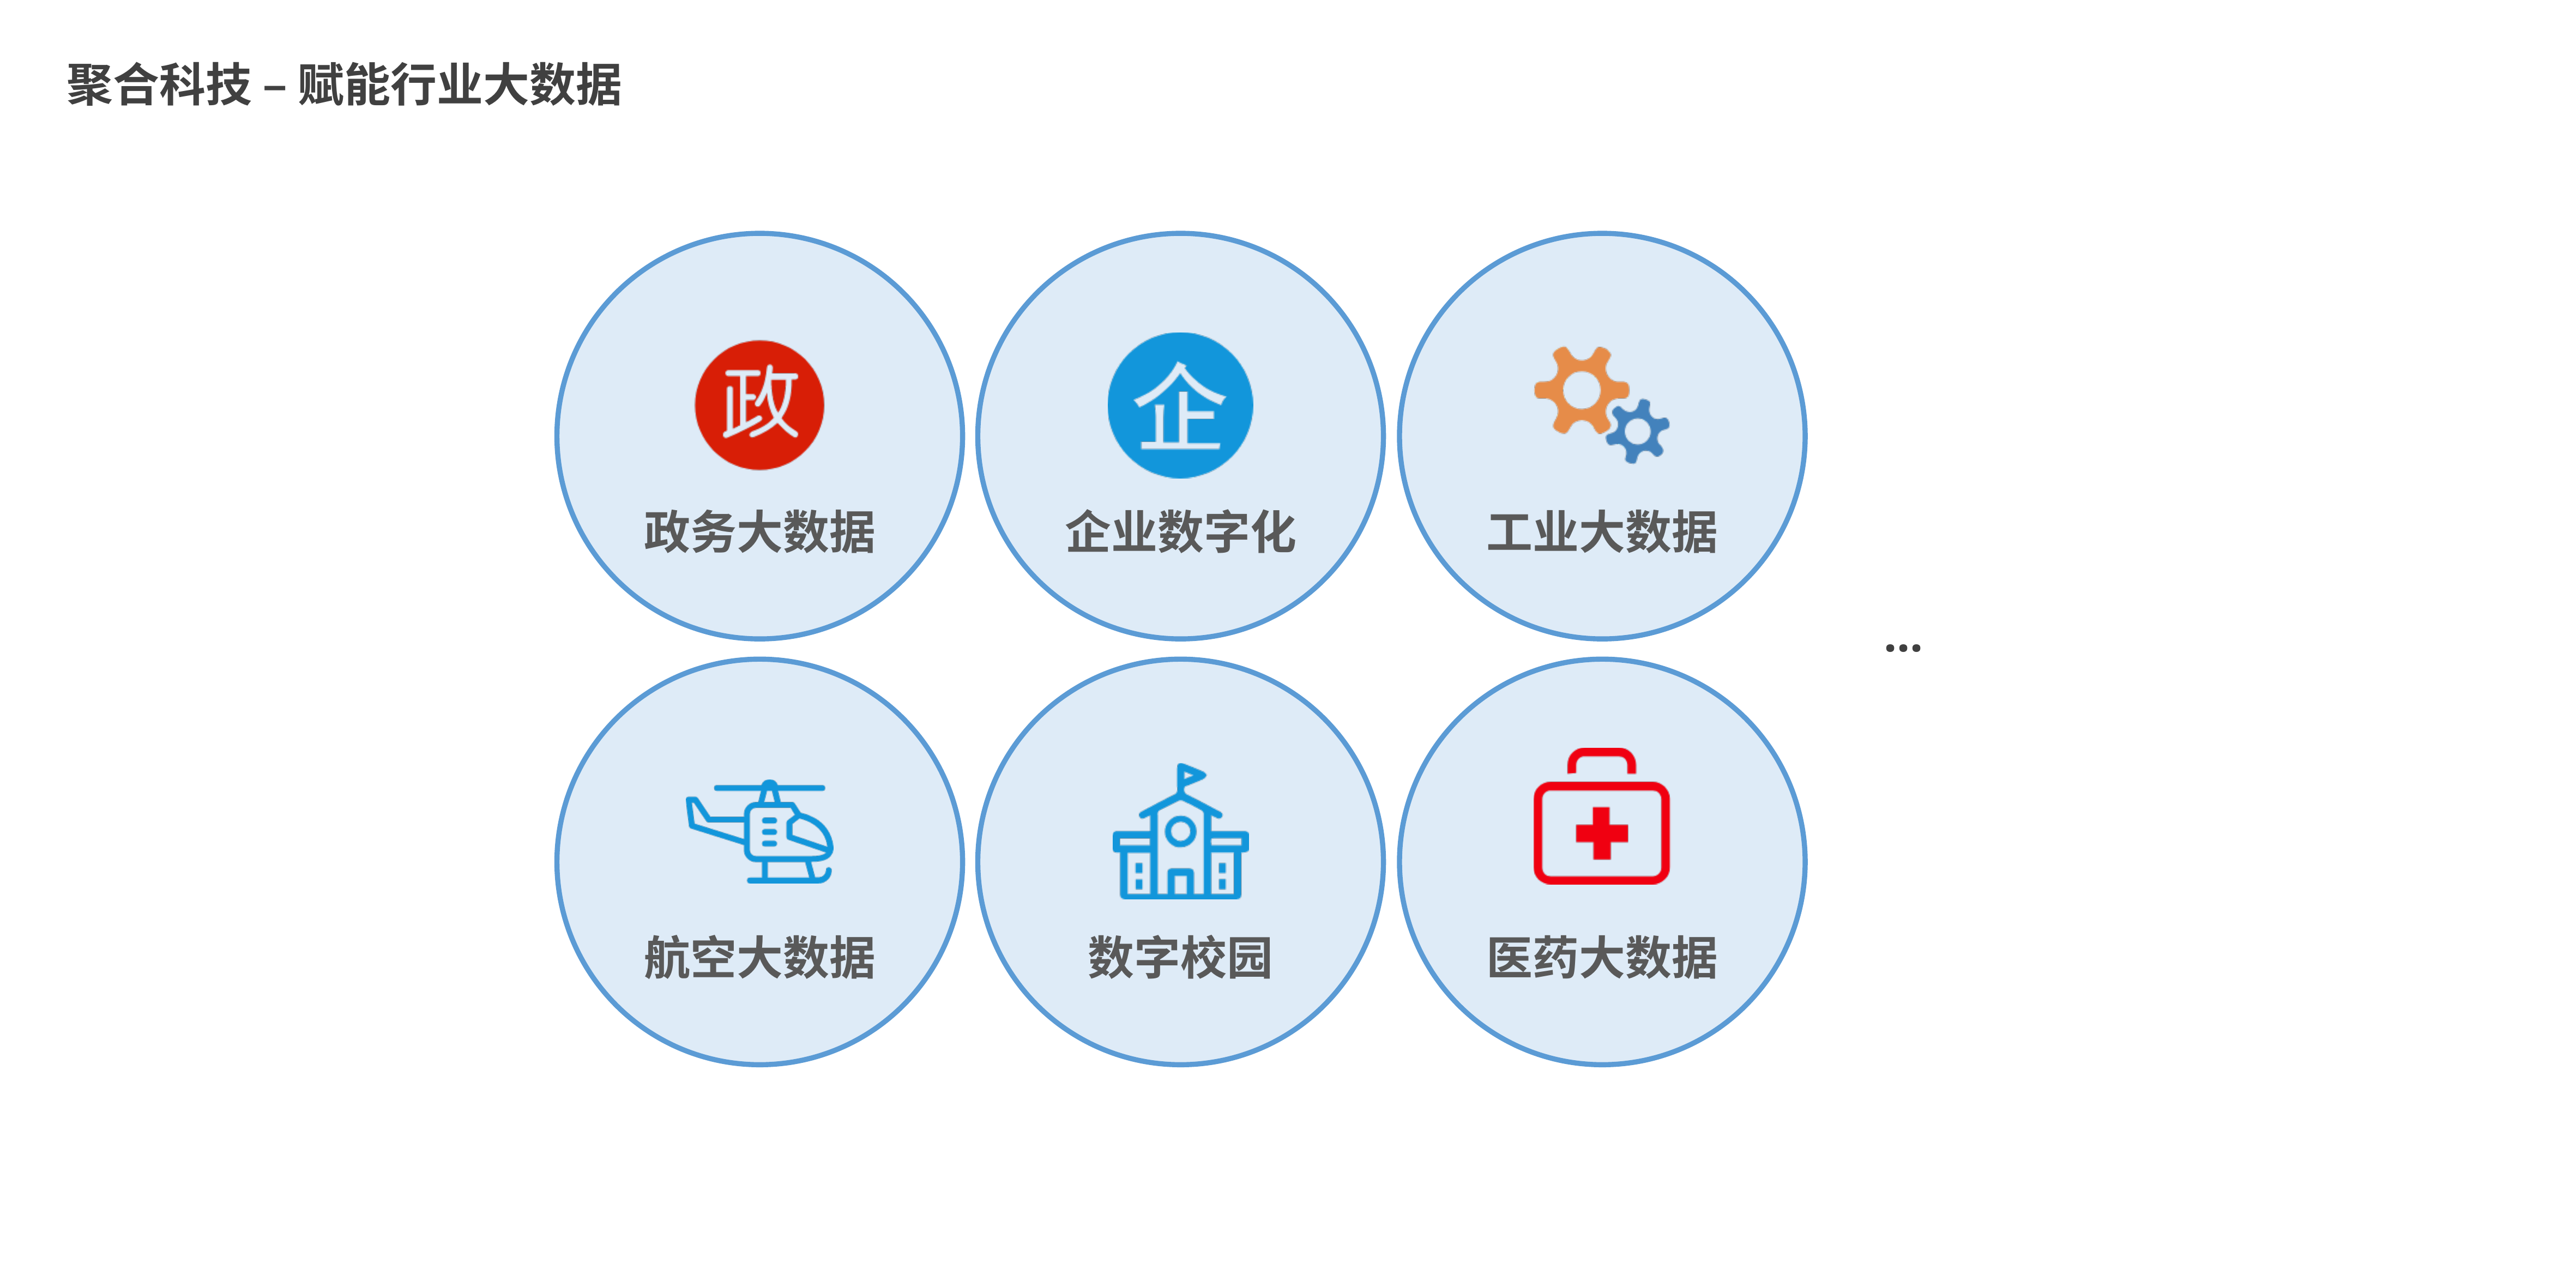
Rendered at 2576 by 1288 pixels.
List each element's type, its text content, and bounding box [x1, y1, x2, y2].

text_box [977, 233, 1384, 640]
picture [1534, 748, 1671, 885]
picture [1113, 763, 1249, 900]
picture [1529, 332, 1675, 479]
text_box [1398, 658, 1806, 1066]
text_box 政务大数据 [631, 498, 888, 563]
text_box 医药大数据 [1474, 924, 1730, 988]
text_box 数字校园 [1052, 924, 1309, 988]
text_box [556, 658, 963, 1066]
text_box ... [1875, 601, 1932, 665]
picture [687, 332, 832, 479]
text_box [977, 658, 1384, 1066]
text_box [556, 233, 963, 640]
text_box 航空大数据 [631, 924, 888, 988]
text_box 聚合科技 – 赋能行业大数据 [58, 51, 631, 115]
picture [686, 779, 834, 884]
text_box 企业数字化 [1052, 498, 1309, 563]
text_box 工业大数据 [1474, 498, 1730, 563]
picture [1108, 332, 1253, 479]
text_box [1398, 233, 1806, 640]
